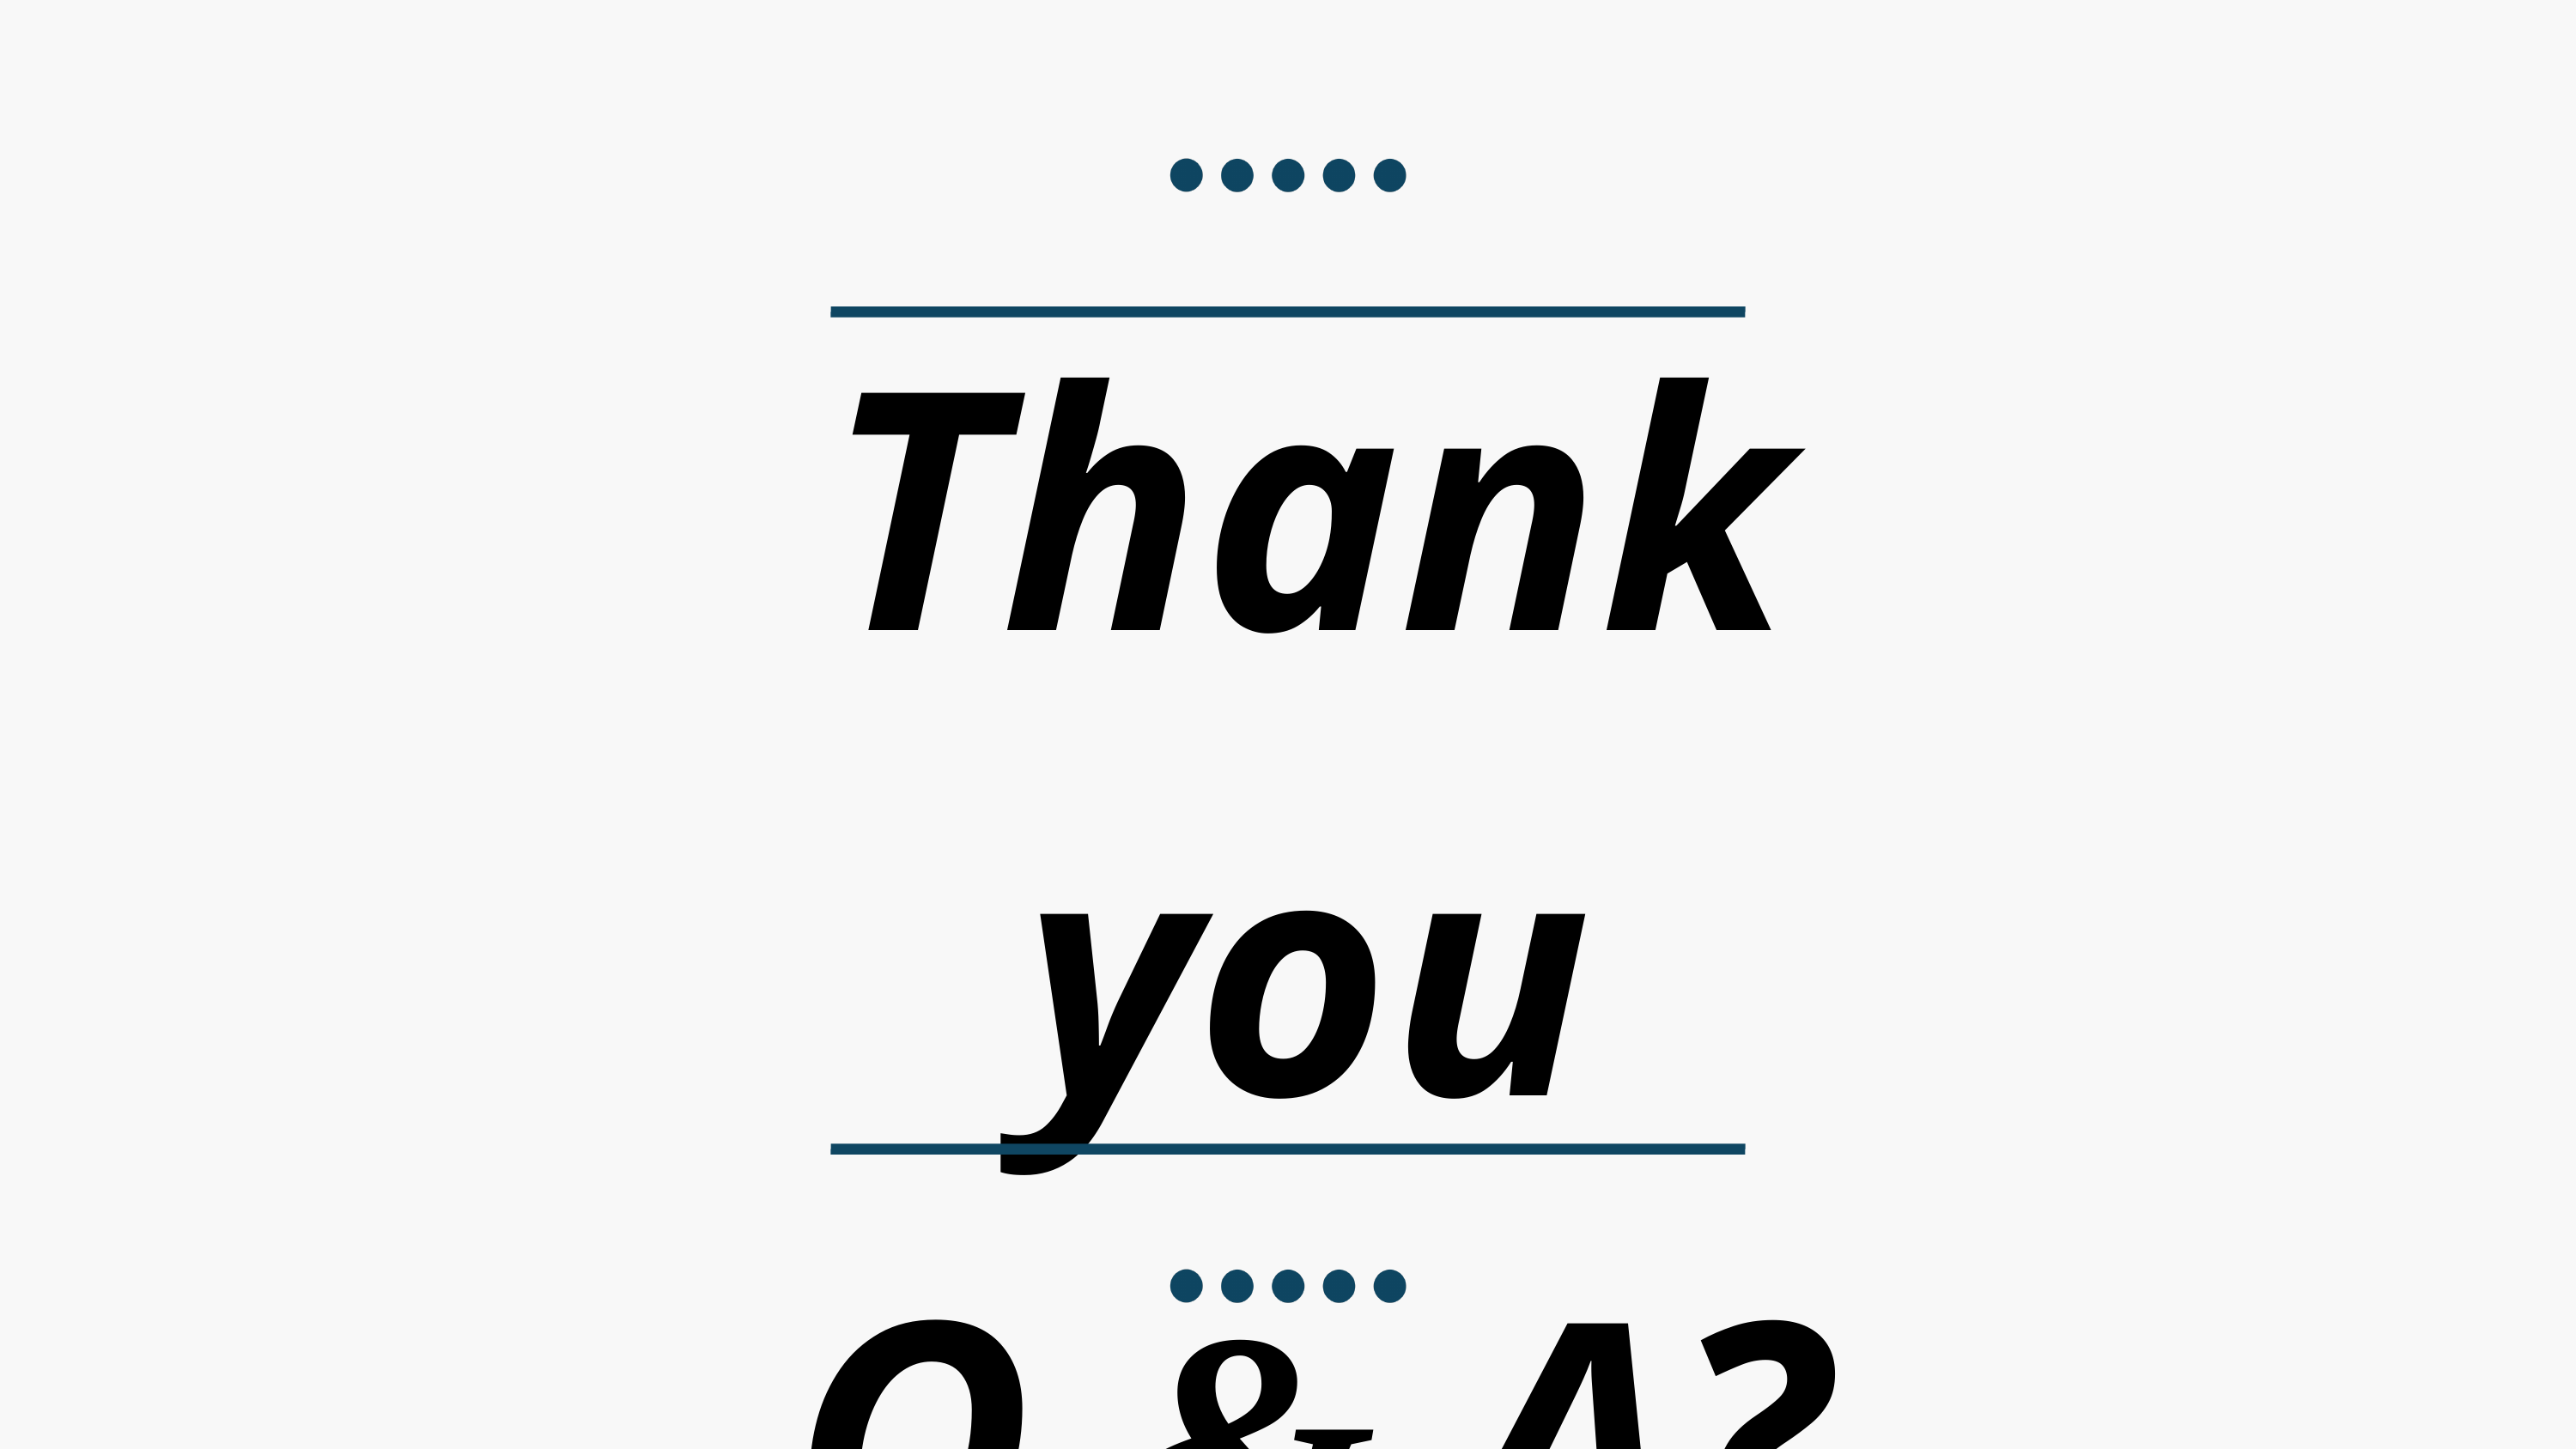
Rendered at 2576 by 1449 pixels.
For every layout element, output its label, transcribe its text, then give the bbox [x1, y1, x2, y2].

text_box [1170, 157, 1406, 193]
text_box [1170, 1268, 1406, 1304]
text_box Thank you Q & A? [504, 232, 2111, 1449]
